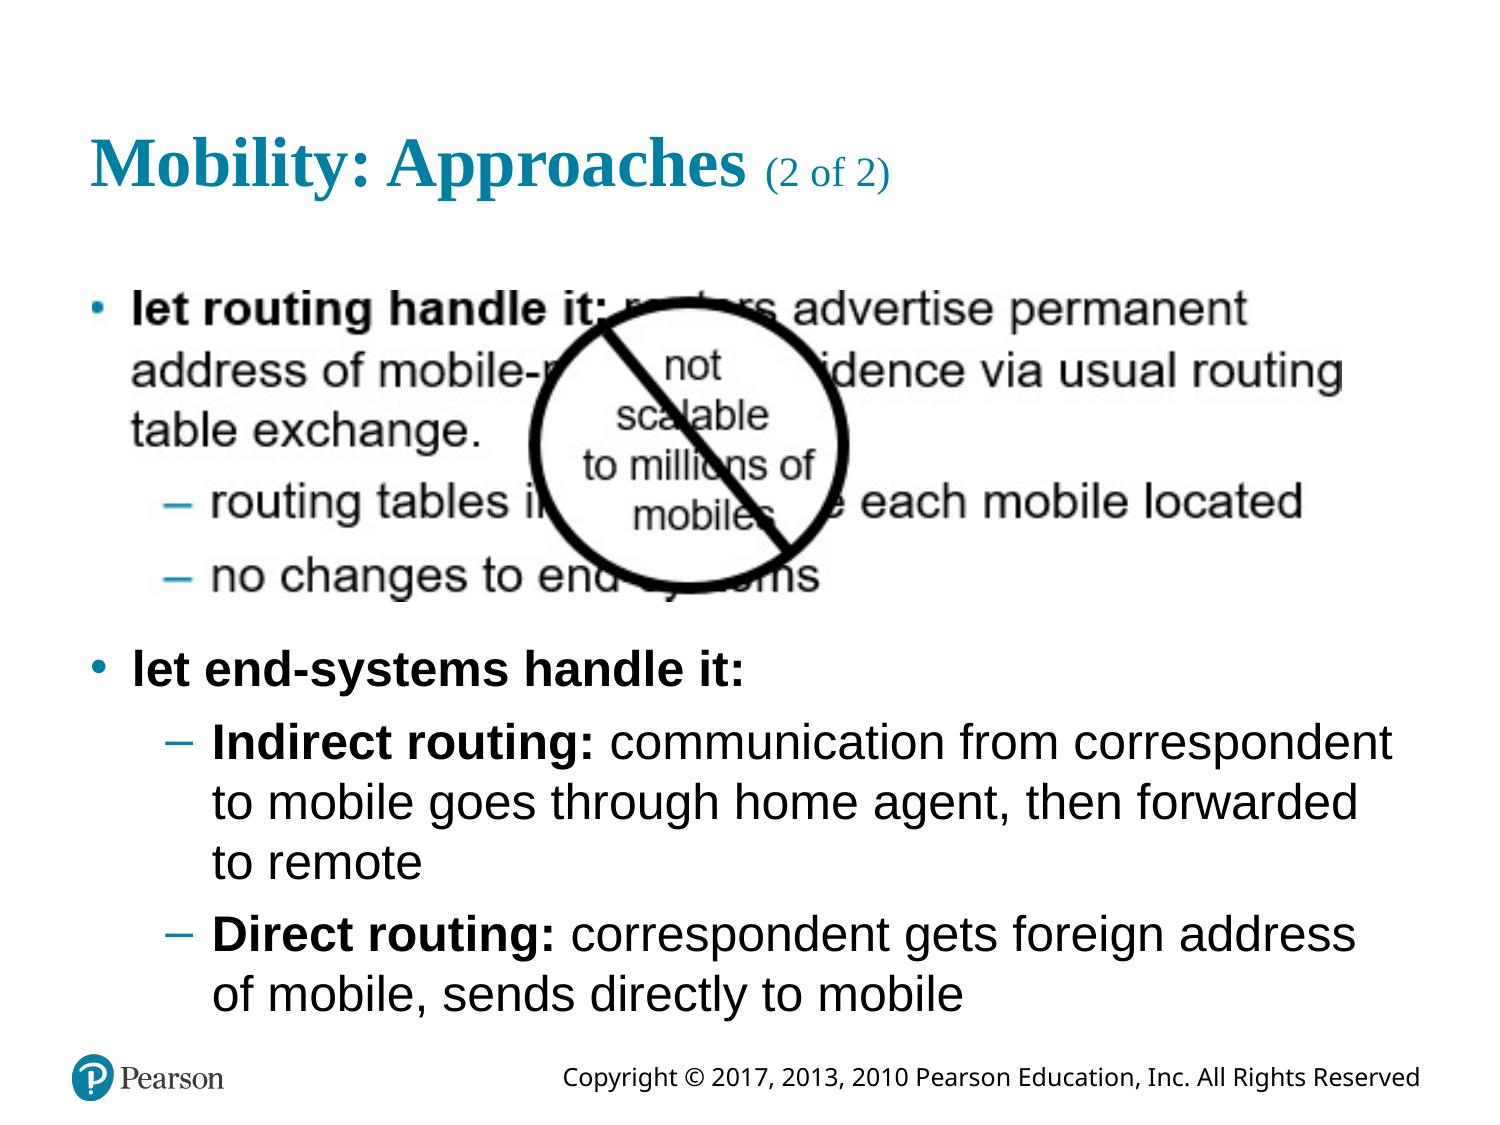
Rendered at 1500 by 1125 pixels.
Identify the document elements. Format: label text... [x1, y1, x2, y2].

picture [98, 1054, 224, 1101]
list let end-systems handle it: Indirect routing: communication from correspondent to mobile goes through home agent, then forwarded to remote Direct routing: correspondent gets foreign address of mobile, sends directly to mobile [75, 621, 1425, 1024]
picture [72, 1054, 88, 1070]
title Mobility: Approaches (2 of 2) [75, 35, 1425, 216]
picture [80, 1063, 106, 1088]
picture [72, 1087, 83, 1101]
picture [92, 289, 1342, 602]
